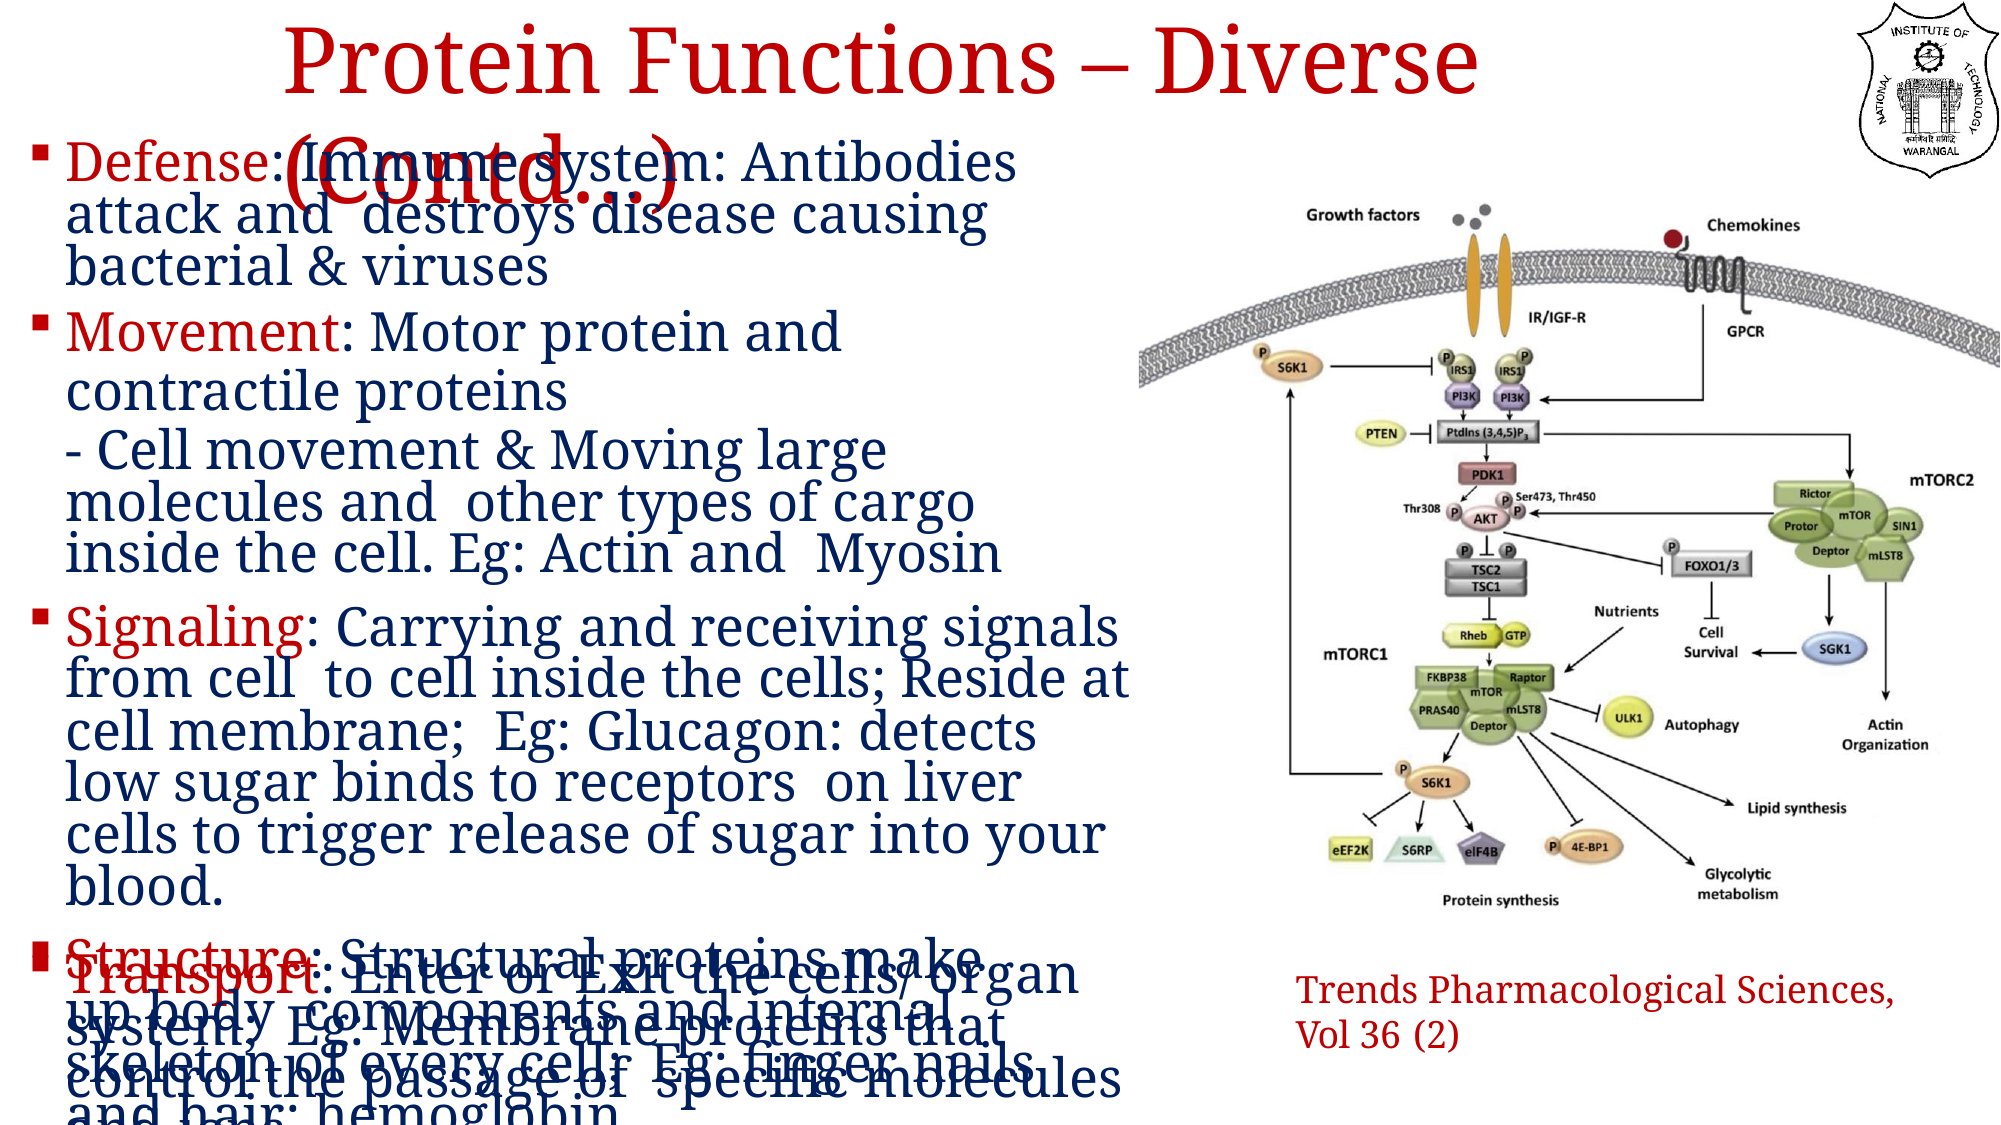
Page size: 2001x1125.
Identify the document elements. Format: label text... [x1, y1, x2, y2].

text_box Defense: Immune system: Antibodies attack and destroys disease causing bacterial & viruses Movement: Motor protein and contractile proteins - Cell movement & Moving large molecules and other types of cargo inside the cell. Eg: Actin and Myosin Signaling: Carrying and receiving signals from cell to cell inside the cells; Reside at cell membrane; Eg: Glucagon: detects low sugar binds to receptors on liver cells to trigger release of sugar into your blood. Structure: Structural proteins make up body components and internal skeleton of every cell; Eg: finger nails and hair; hemoglobin Signaling - Ref: Chiarini et al., 2015; [26, 125, 1875, 1125]
text_box [1875, 202, 2000, 911]
text_box Trends Pharmacological Sciences, Vol 36 (2) [1293, 964, 1942, 1057]
picture [1856, 1, 2000, 179]
title Protein Functions – Diverse (Contd…) [280, 0, 1683, 125]
